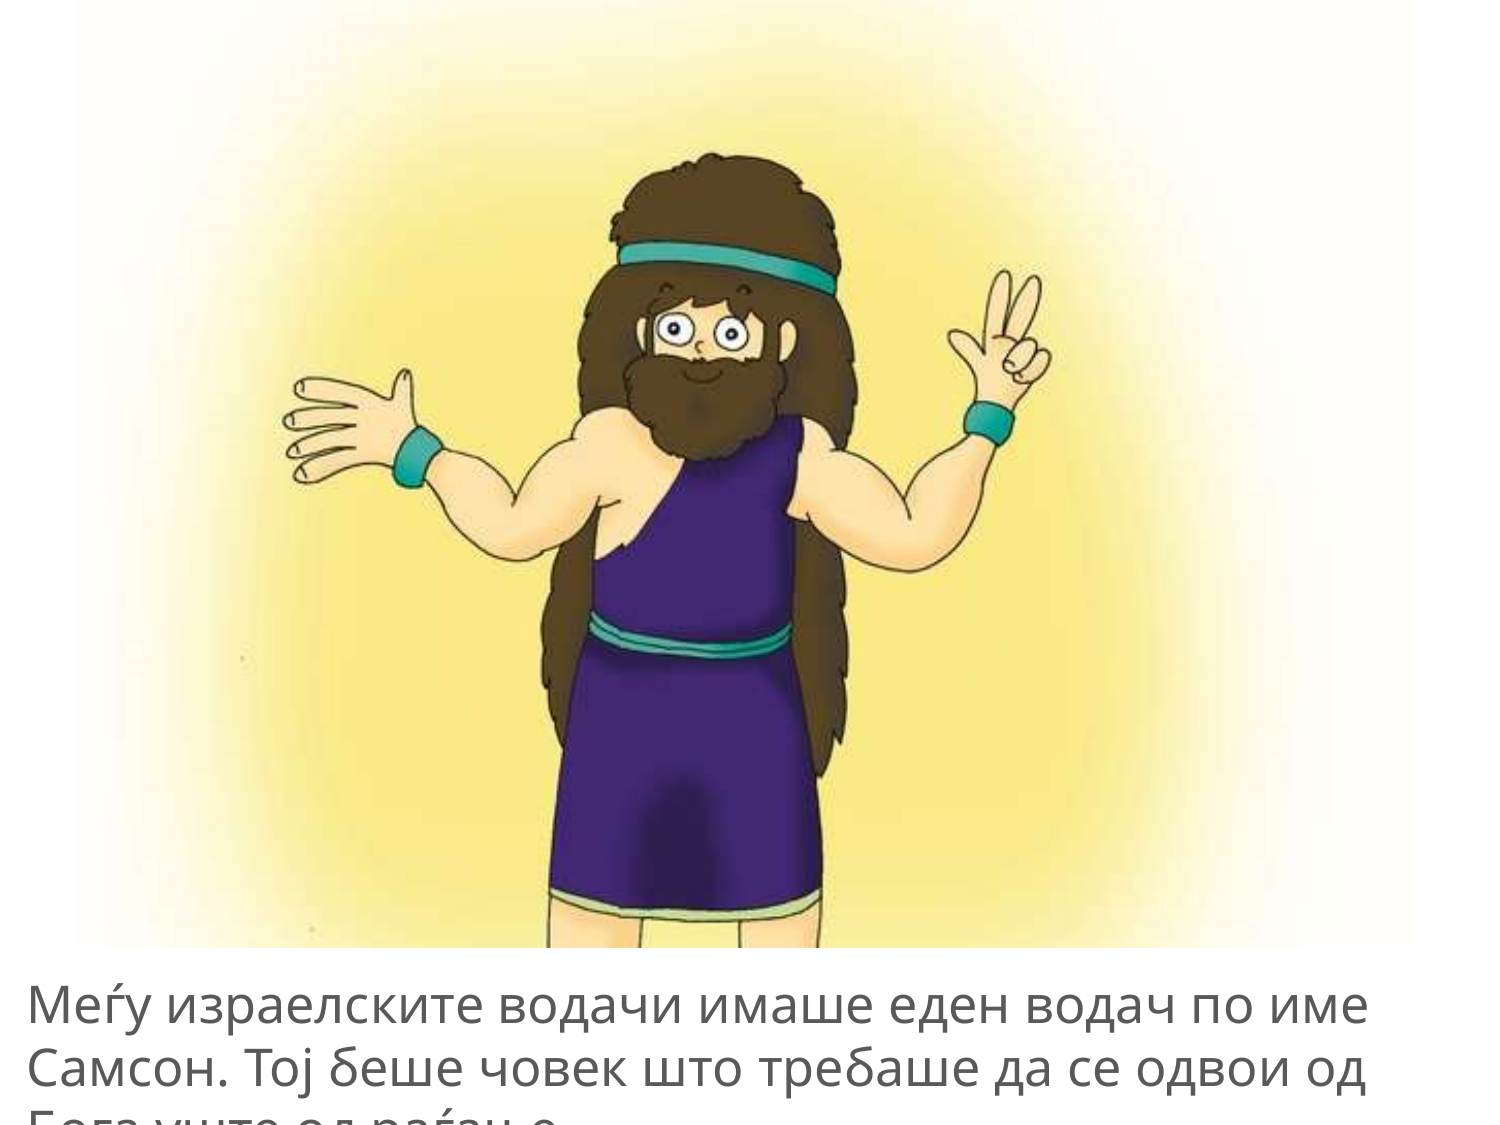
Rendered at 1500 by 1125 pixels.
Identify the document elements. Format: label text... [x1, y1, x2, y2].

text_box Меѓу израелските водачи имаше еден водач по име Самсон. Тој беше човек што требаше да се одвои од Бога уште од раѓање. [11, 964, 1483, 1125]
picture [76, 0, 1418, 948]
